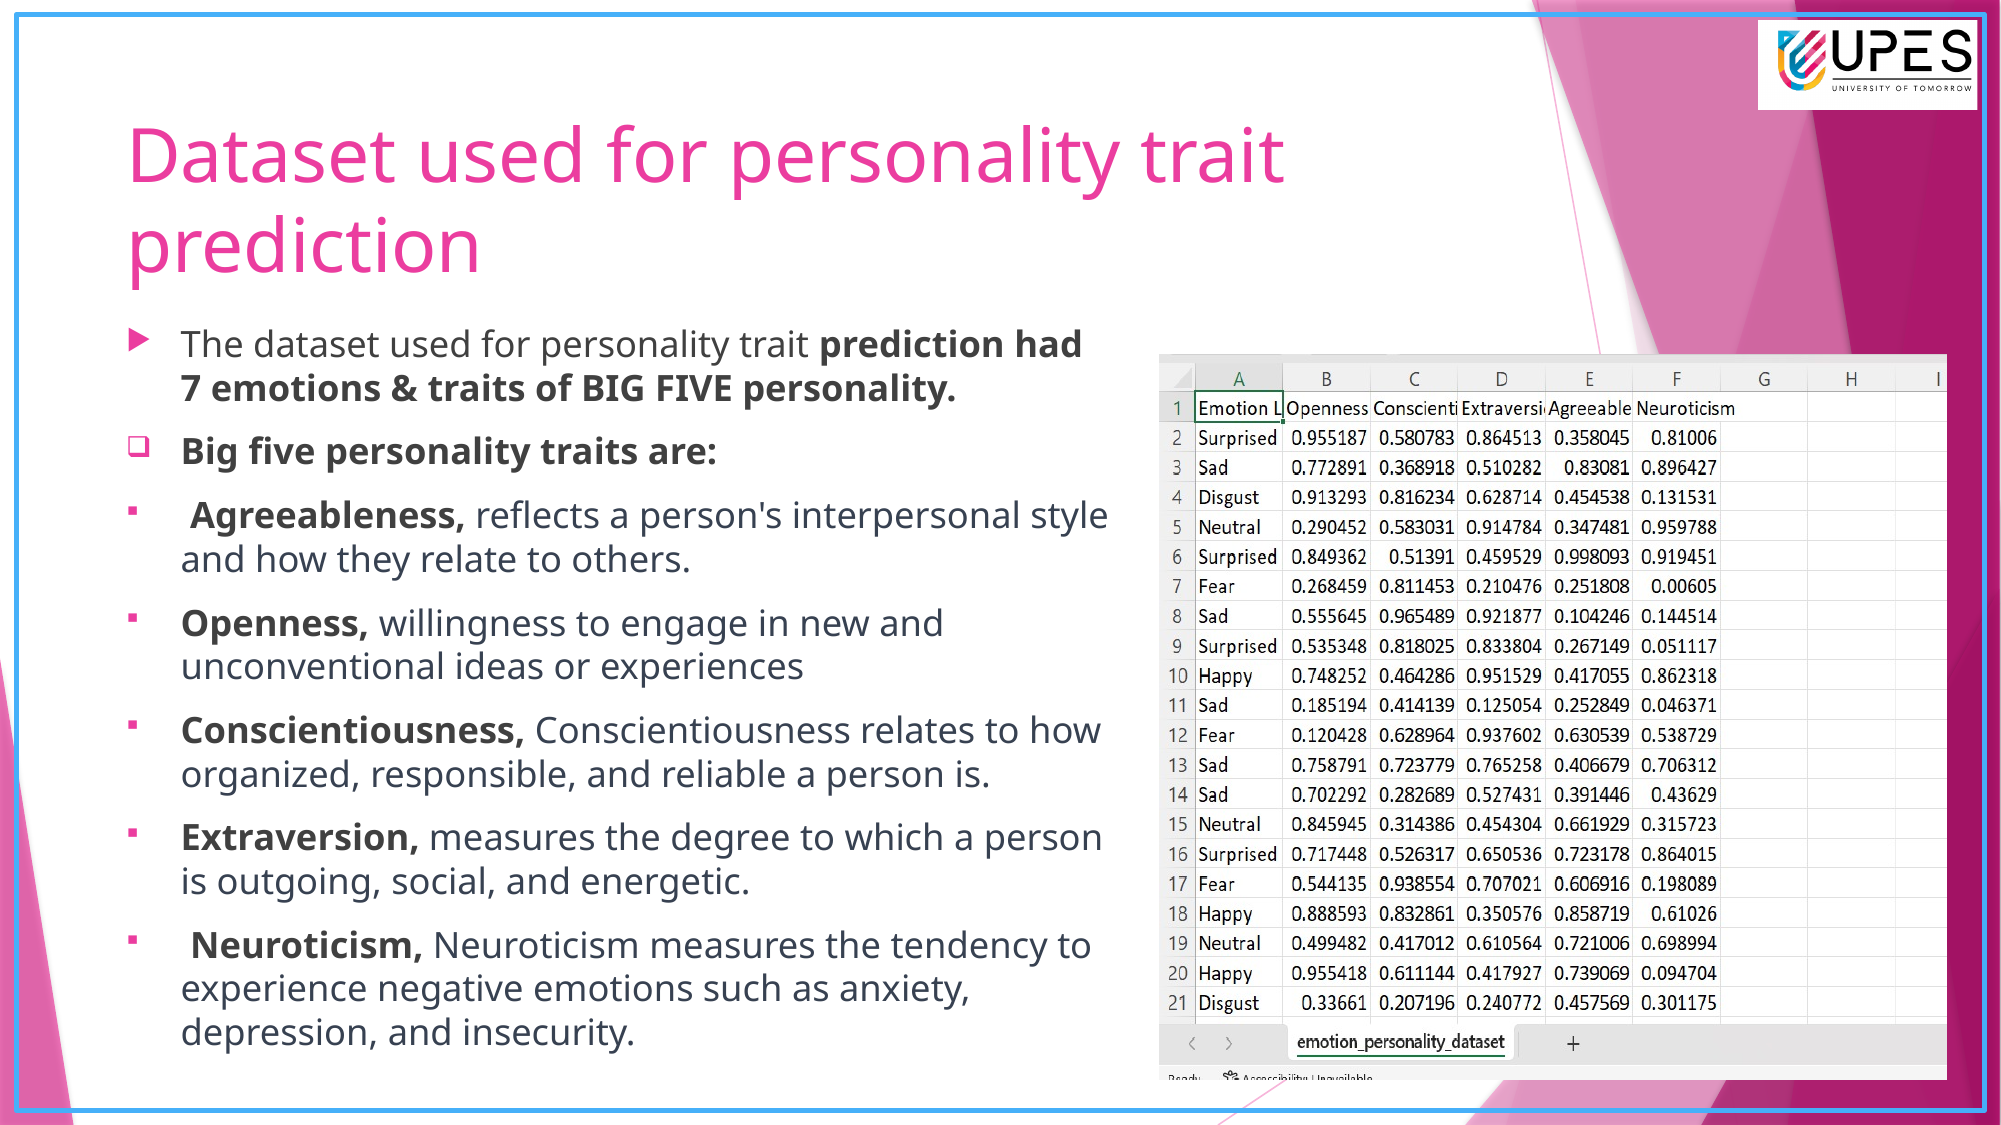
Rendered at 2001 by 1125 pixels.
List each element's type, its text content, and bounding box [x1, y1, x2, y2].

picture [1158, 353, 1947, 1080]
list The dataset used for personality trait prediction had 7 emotions & traits of BIG FIVE personality. Big five personality traits are: Agreeableness, reflects a person's interpersonal style and how they relate to others. Openness, willingness to engage in new and unconventional ideas or experiences Conscientiousness, Conscientiousness relates to how organized, responsible, and reliable a person is. Extraversion, measures the degree to which a person is outgoing, social, and energetic. Neuroticism, Neuroticism measures the tendency to experience negative emotions such as anxiety, depression, and insecurity. [111, 313, 1127, 1063]
picture [1758, 20, 1978, 110]
title Dataset used for personality trait prediction [111, 99, 1522, 317]
